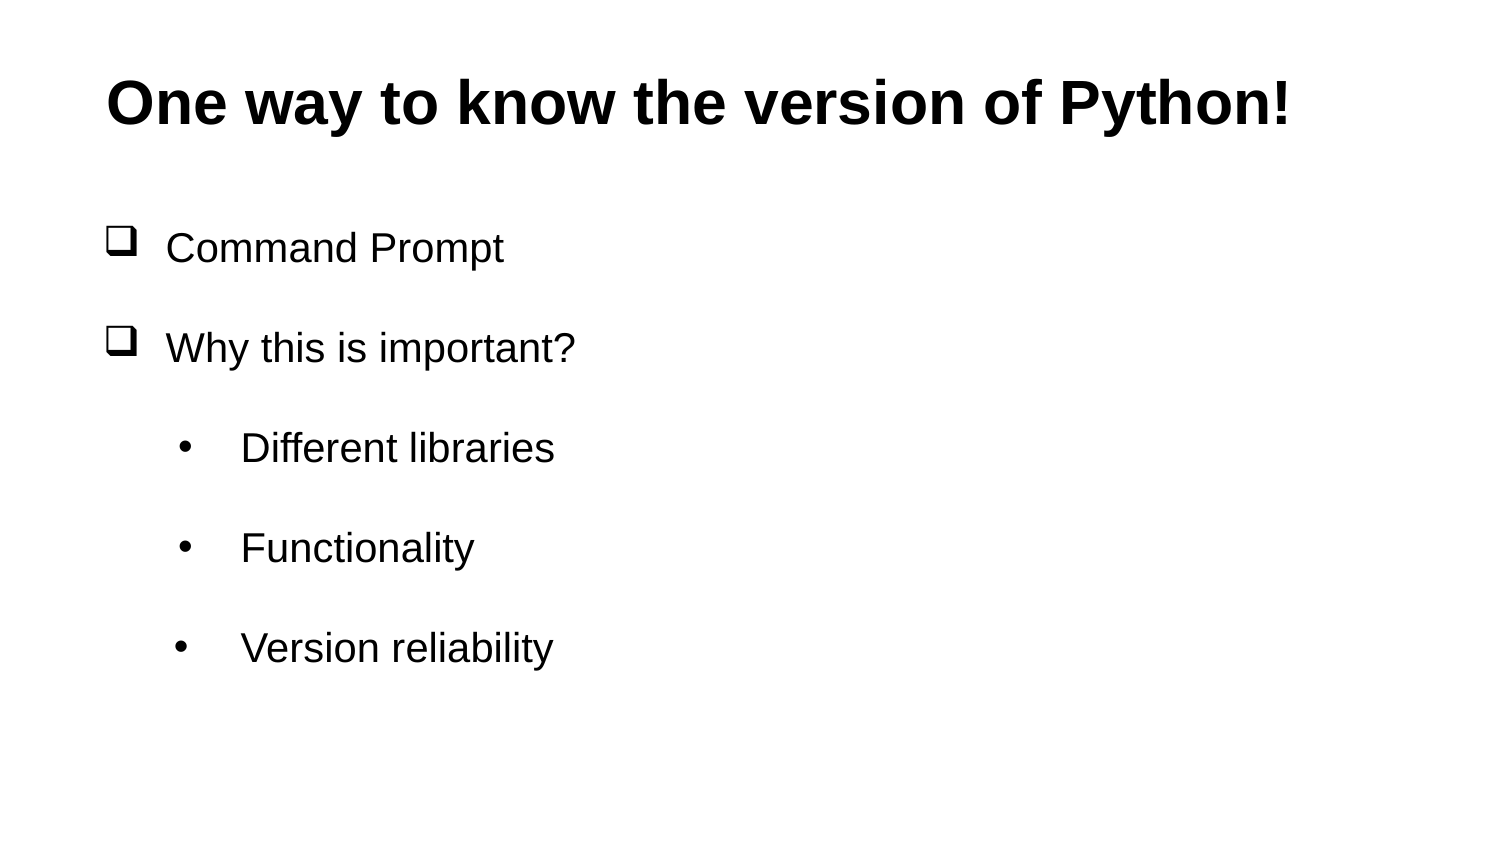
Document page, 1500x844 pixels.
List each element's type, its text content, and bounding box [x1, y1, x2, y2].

list Command Prompt Why this is important? Different libraries Functionality Version reliability [90, 170, 1399, 672]
title One way to know the version of Python! [106, 62, 1357, 170]
